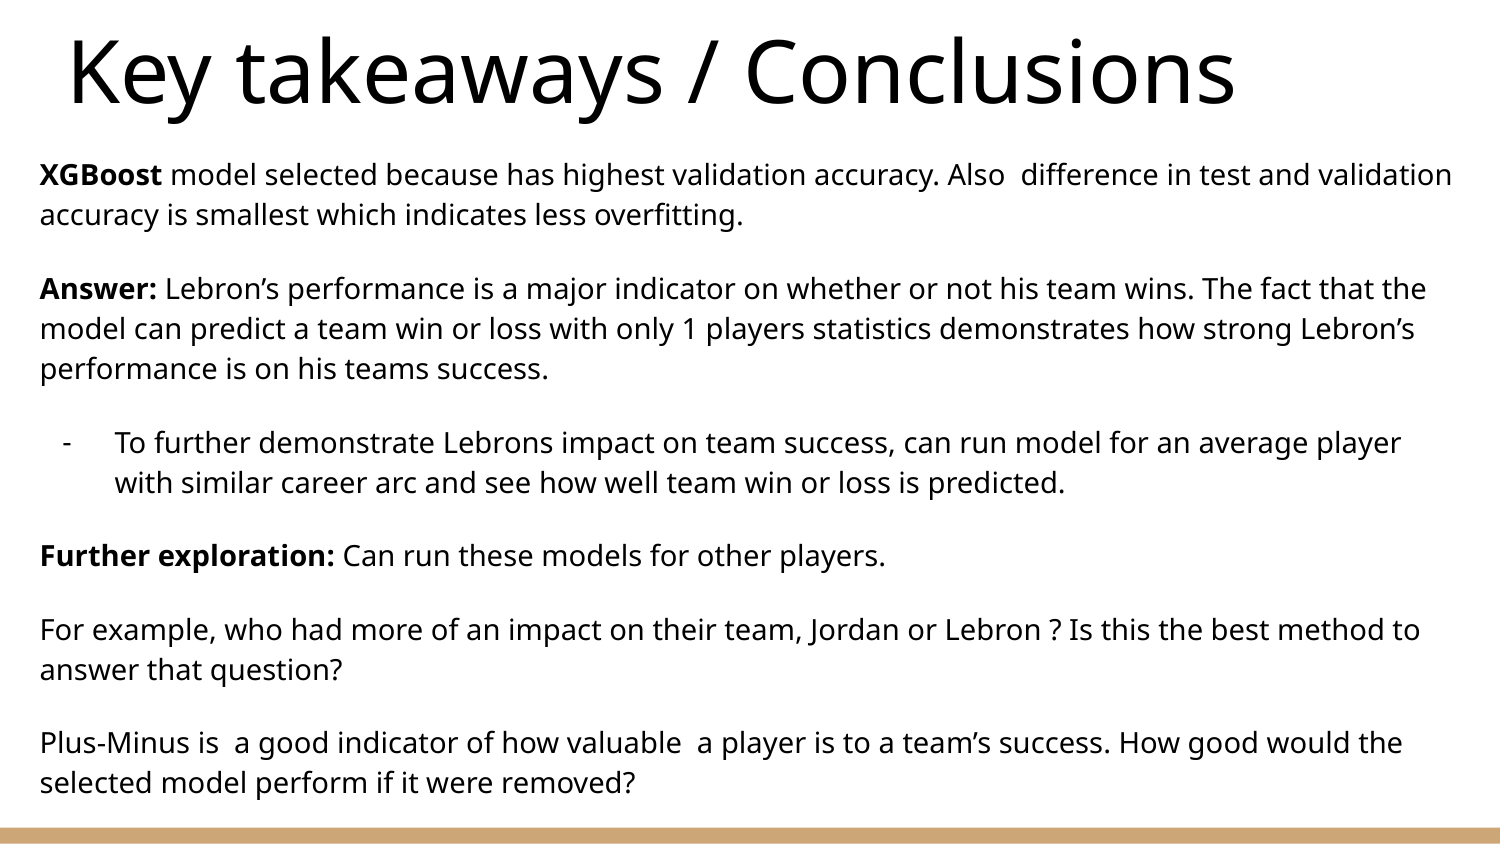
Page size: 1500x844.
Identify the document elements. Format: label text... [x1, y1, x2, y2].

list XGBoost model selected because has highest validation accuracy. Also difference in test and validation accuracy is smallest which indicates less overfitting. Answer: Lebron’s performance is a major indicator on whether or not his team wins. The fact that the model can predict a team win or loss with only 1 players statistics demonstrates how strong Lebron’s performance is on his teams success. To further demonstrate Lebrons impact on team success, can run model for an average player with similar career arc and see how well team win or loss is predicted. Further exploration: Can run these models for other players. For example, who had more of an impact on their team, Jordan or Lebron ? Is this the best method to answer that question? Plus-Minus is a good indicator of how valuable a player is to a team’s success. How good would the selected model perform if it were removed? [24, 136, 1473, 801]
title Key takeaways / Conclusions [51, 0, 1449, 136]
